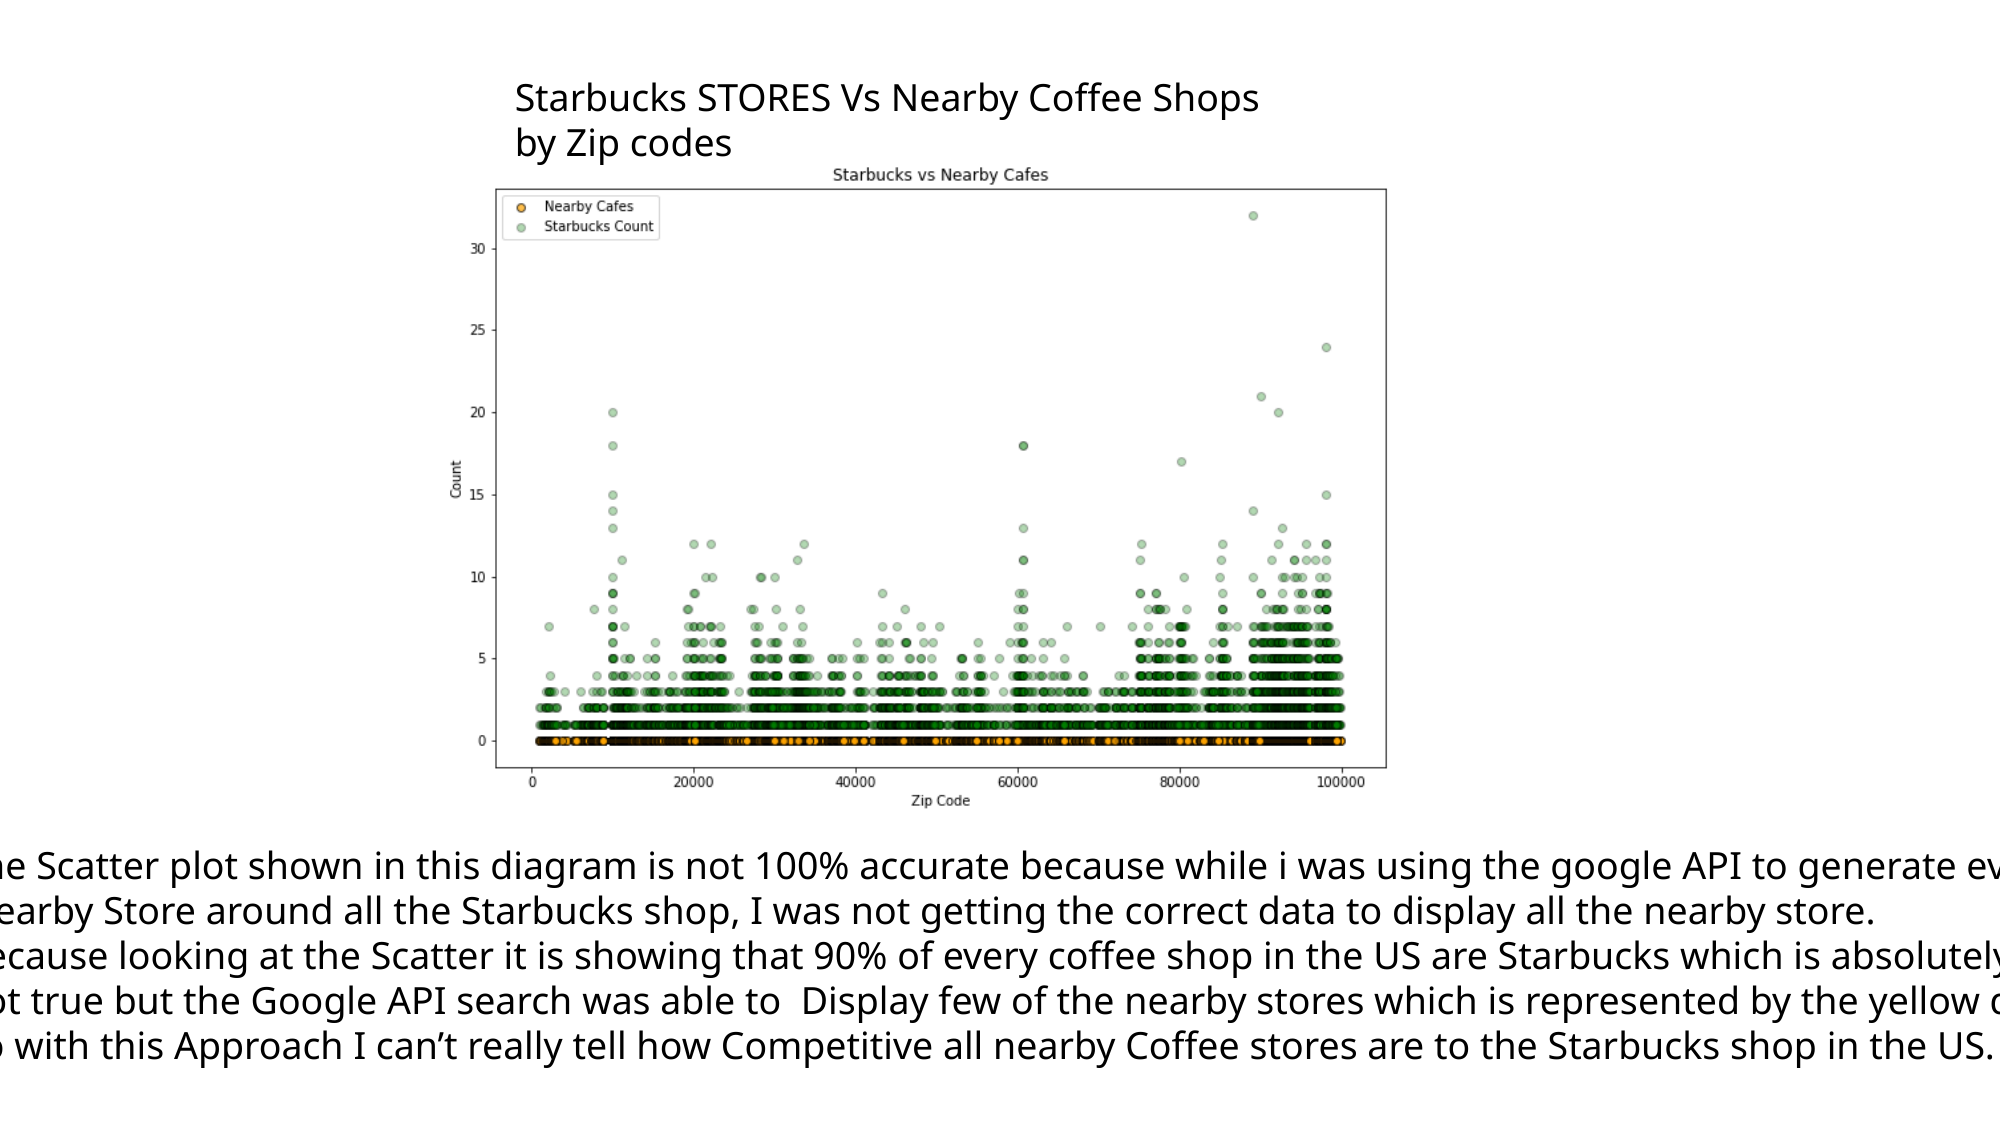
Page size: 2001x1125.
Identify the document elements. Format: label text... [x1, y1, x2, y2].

picture [352, 97, 1501, 863]
text_box Starbucks STORES Vs Nearby Coffee Shops by Zip codes [500, 66, 1500, 93]
text_box The Scatter plot shown in this diagram is not 100% accurate because while i was using the google API to generate every nearby Store around all the Starbucks shop, I was not getting the correct data to display all the nearby store. Because looking at the Scatter it is showing that 90% of every coffee shop in the US are Starbucks which is absolutely not true but the Google API search was able to Display few of the nearby stores which is represented by the yellow dots. So with this Approach I can’t really tell how Competitive all nearby Coffee stores are to the Starbucks shop in the US. [0, 834, 2000, 1075]
